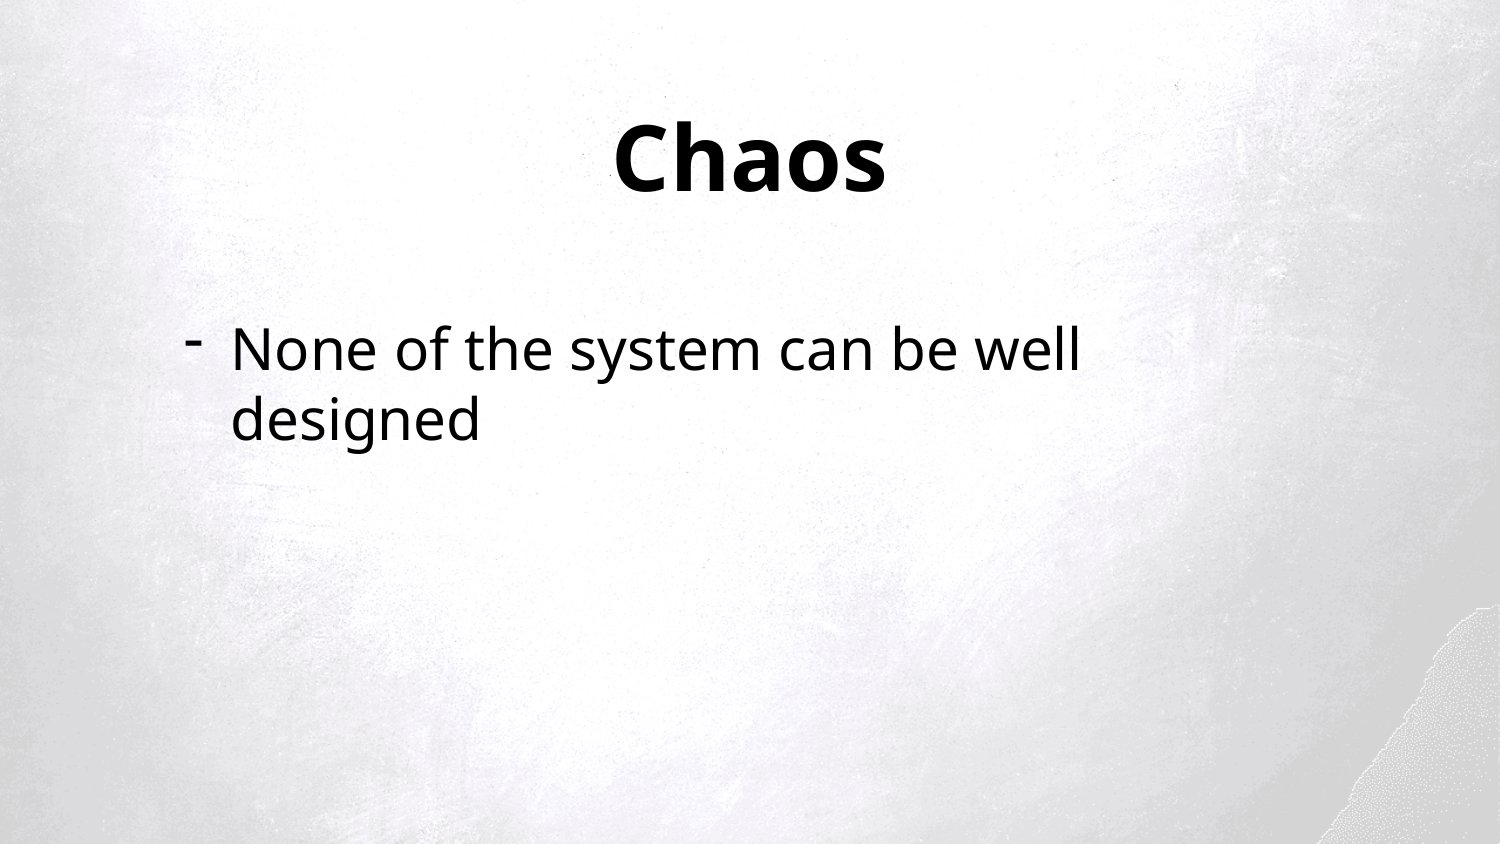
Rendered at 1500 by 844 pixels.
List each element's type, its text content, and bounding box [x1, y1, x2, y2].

text_box None of the system can be well designed [168, 296, 1332, 707]
picture [0, 0, 1500, 844]
text_box Chaos [112, 84, 1388, 275]
